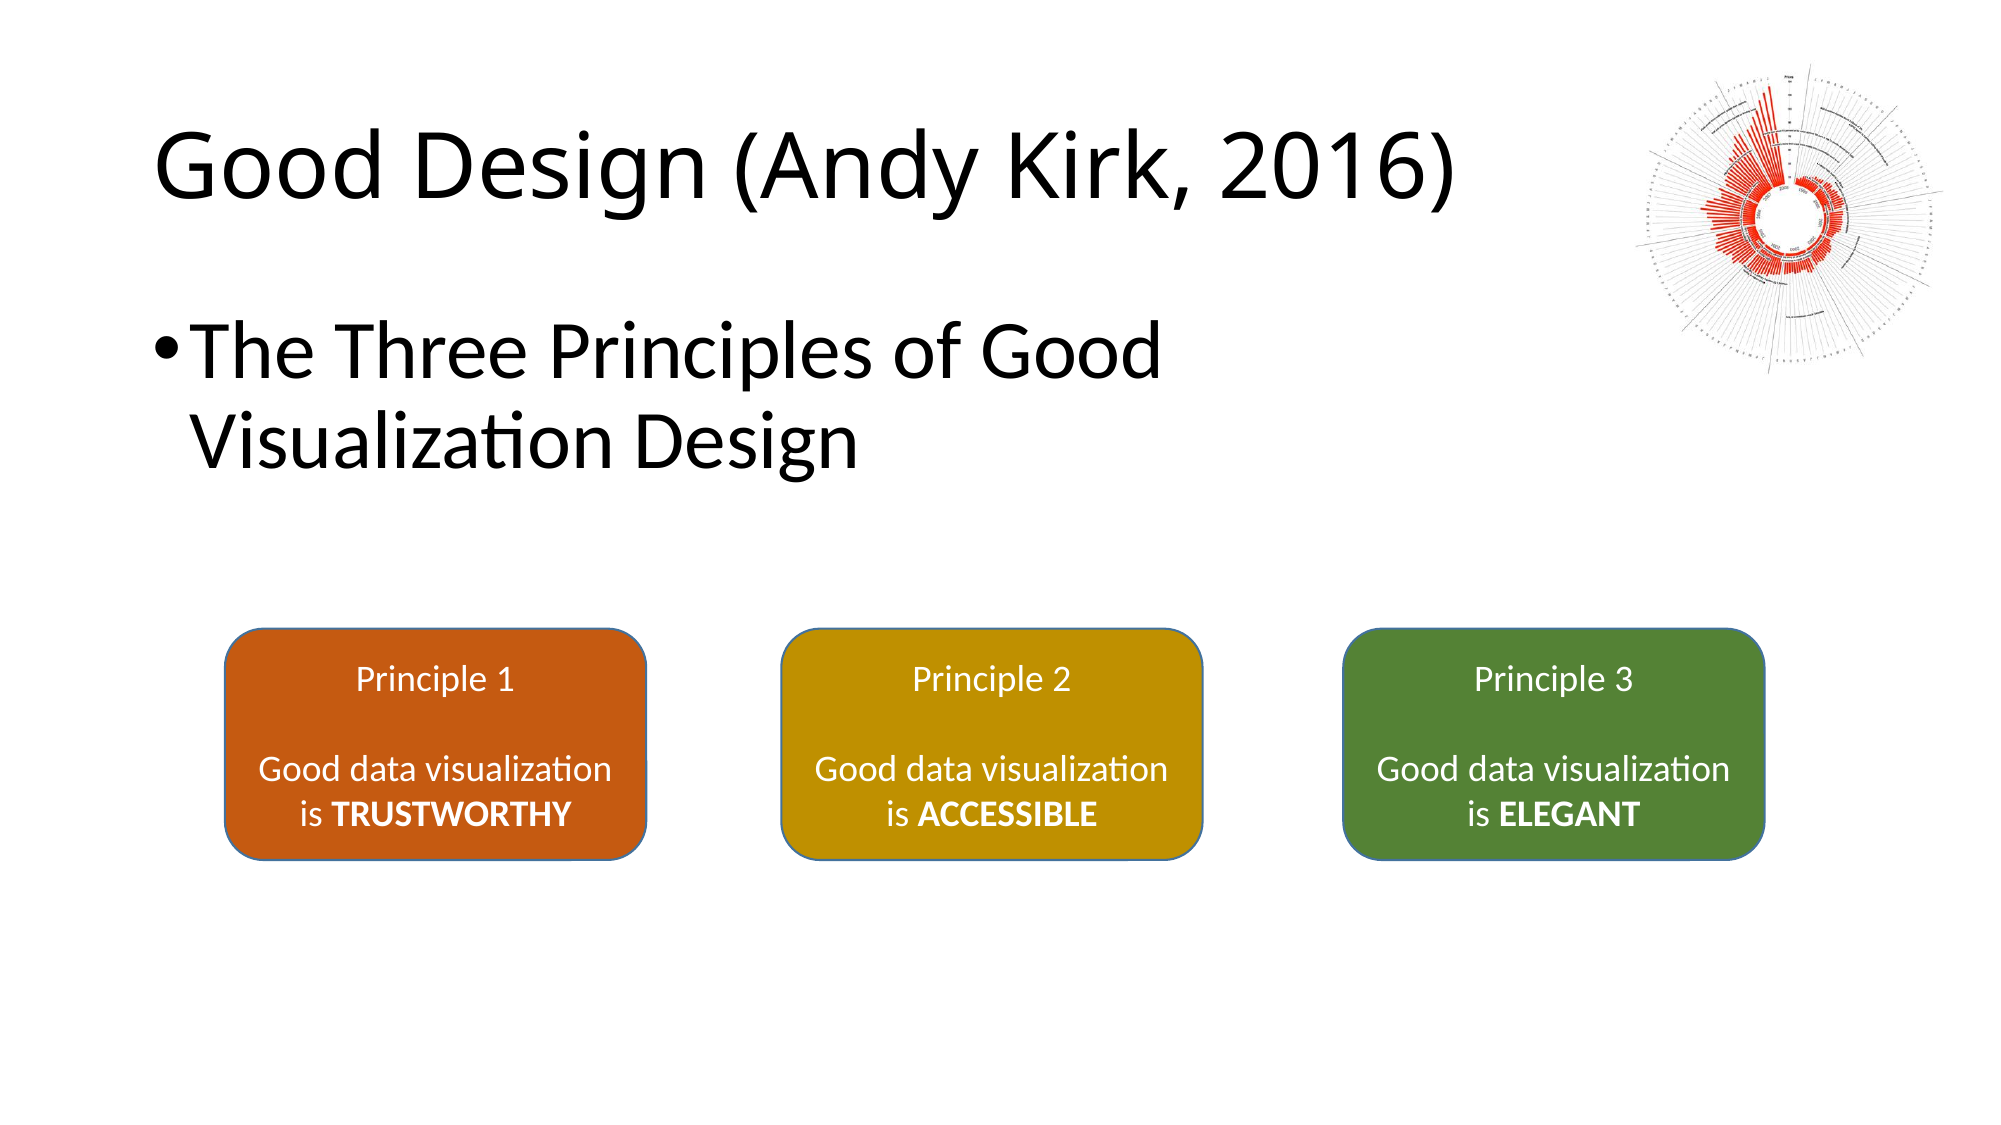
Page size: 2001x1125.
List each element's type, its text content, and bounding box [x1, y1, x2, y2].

title Good Design (Andy Kirk, 2016) [137, 59, 1863, 278]
list The Three Principles of Good Visualization Design [137, 299, 1458, 1014]
text_box Principle 2 Good data visualization is ACCESSIBLE [780, 627, 1204, 862]
picture [1578, 60, 2000, 377]
text_box Principle 3 Good data visualization is ELEGANT [1342, 627, 1766, 862]
text_box Principle 1 Good data visualization is TRUSTWORTHY [223, 627, 648, 862]
